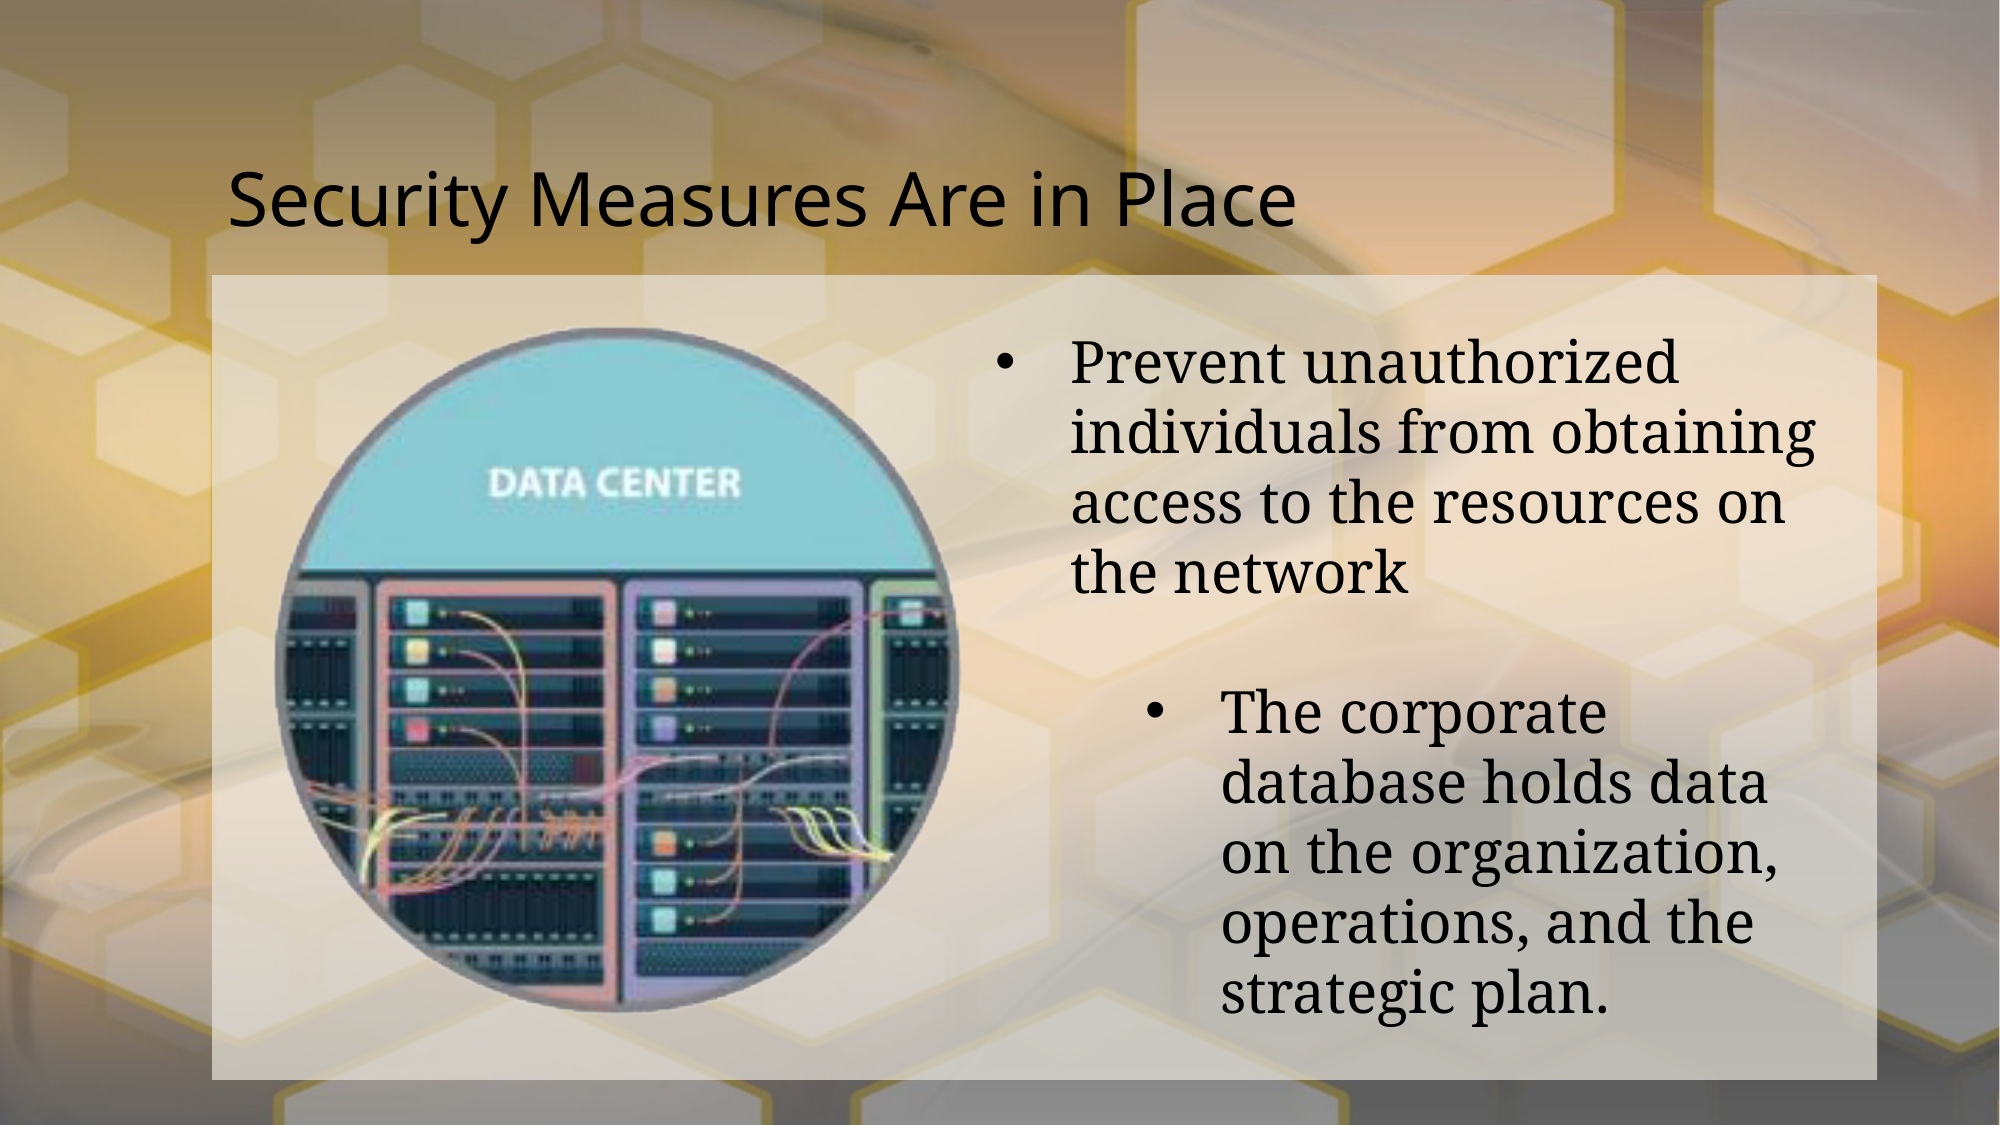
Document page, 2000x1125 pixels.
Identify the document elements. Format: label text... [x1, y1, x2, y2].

text_box [212, 275, 1878, 1080]
title Security Measures Are in Place [212, 62, 1788, 250]
picture [0, 0, 2000, 1125]
text_box Prevent unauthorized individuals from obtaining access to the resources on the network The corporate database holds data on the organization, operations, and the strategic plan. [1027, 317, 1838, 1033]
